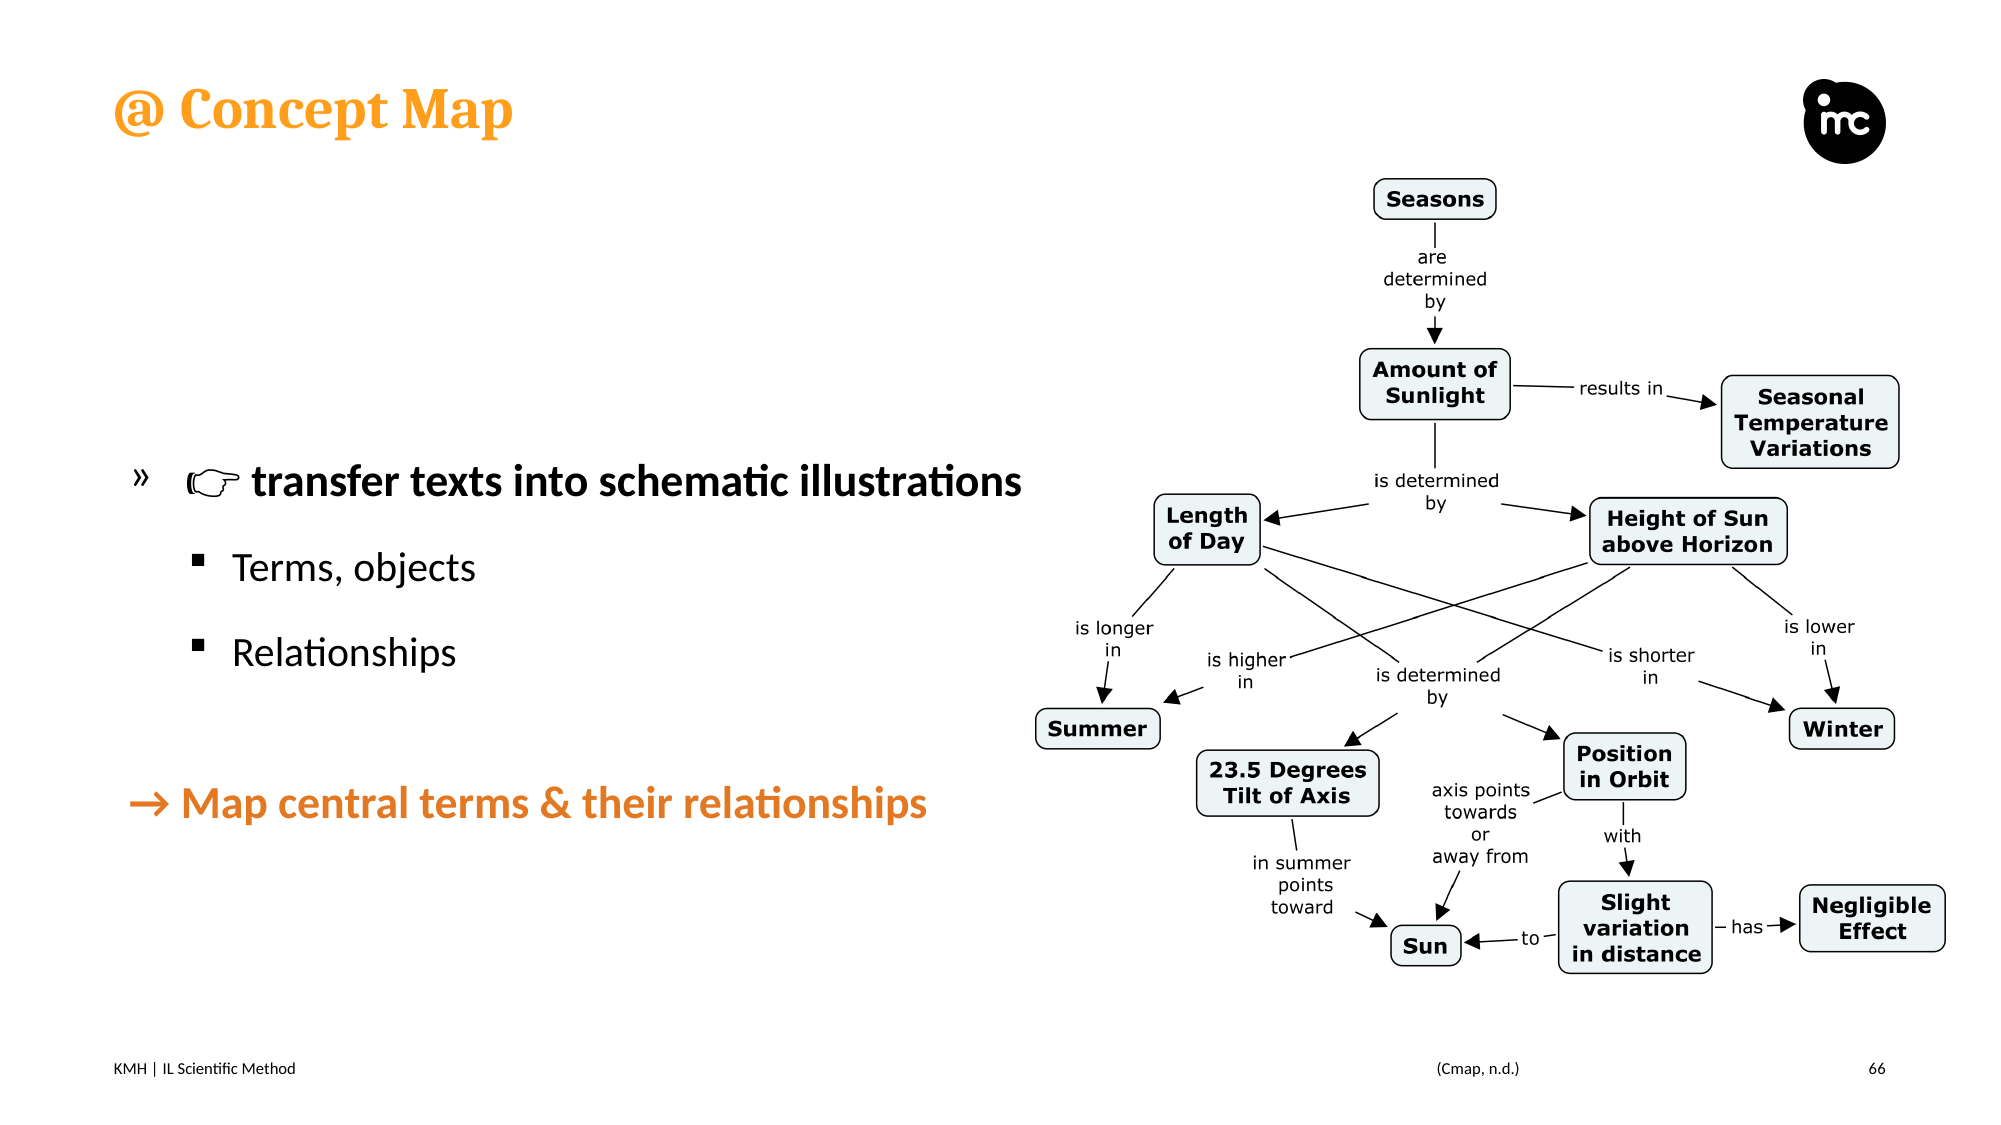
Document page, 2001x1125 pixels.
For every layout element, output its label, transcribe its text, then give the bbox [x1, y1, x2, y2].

picture [1803, 79, 1886, 164]
slide_number (Cmap, n.d.) [1177, 1056, 1780, 1080]
picture [1033, 177, 1948, 977]
footer KMH | IL Scientific Method [114, 1056, 953, 1080]
list 👉 transfer texts into schematic illustrations Terms, objects Relationships → Map central terms & their relationships [114, 255, 1091, 1012]
slide_number 66 [1803, 1056, 1886, 1080]
title @ Concept Map [114, 78, 1579, 209]
